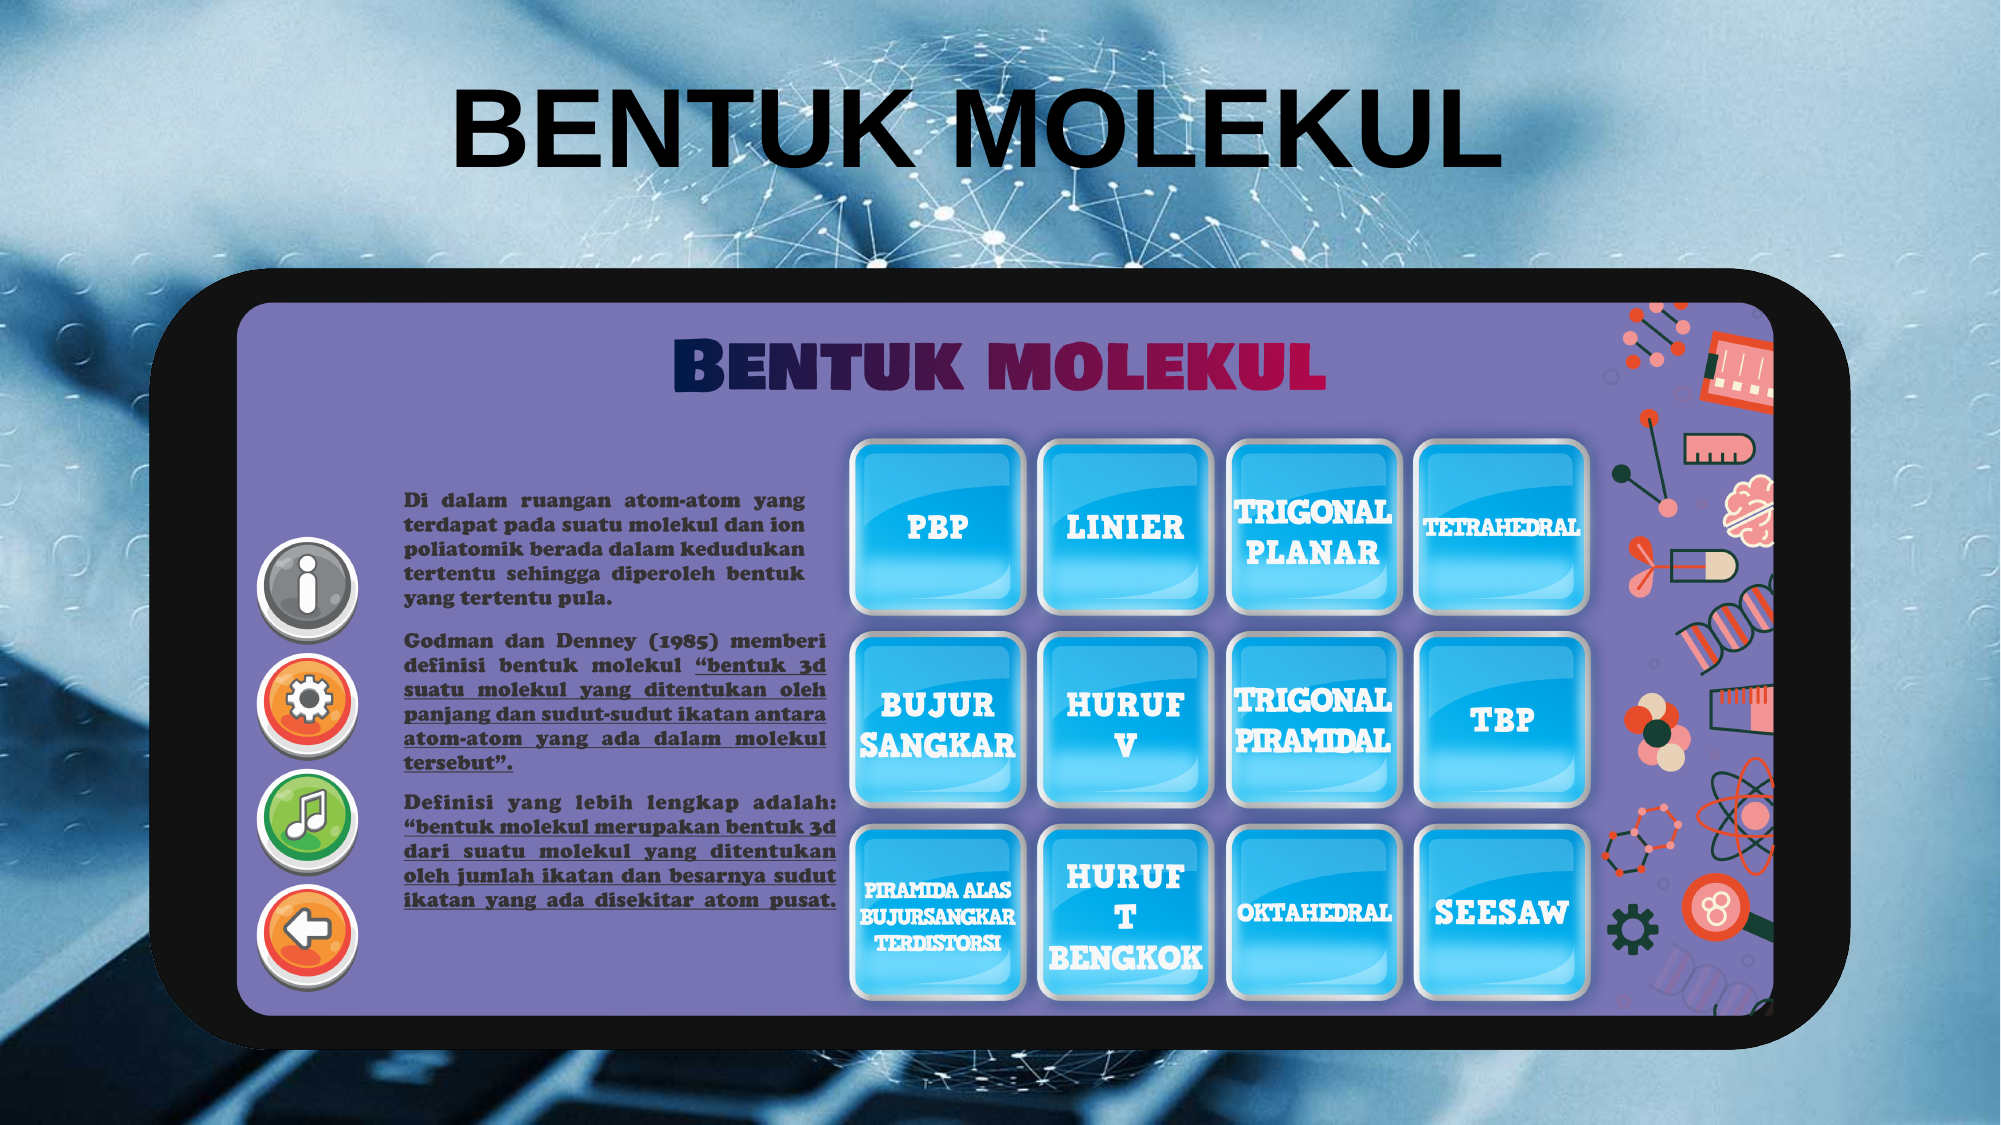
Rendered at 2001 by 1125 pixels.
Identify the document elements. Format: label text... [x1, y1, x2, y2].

text_box BENTUK MOLEKUL [358, 55, 1598, 191]
picture [0, 0, 2001, 1125]
